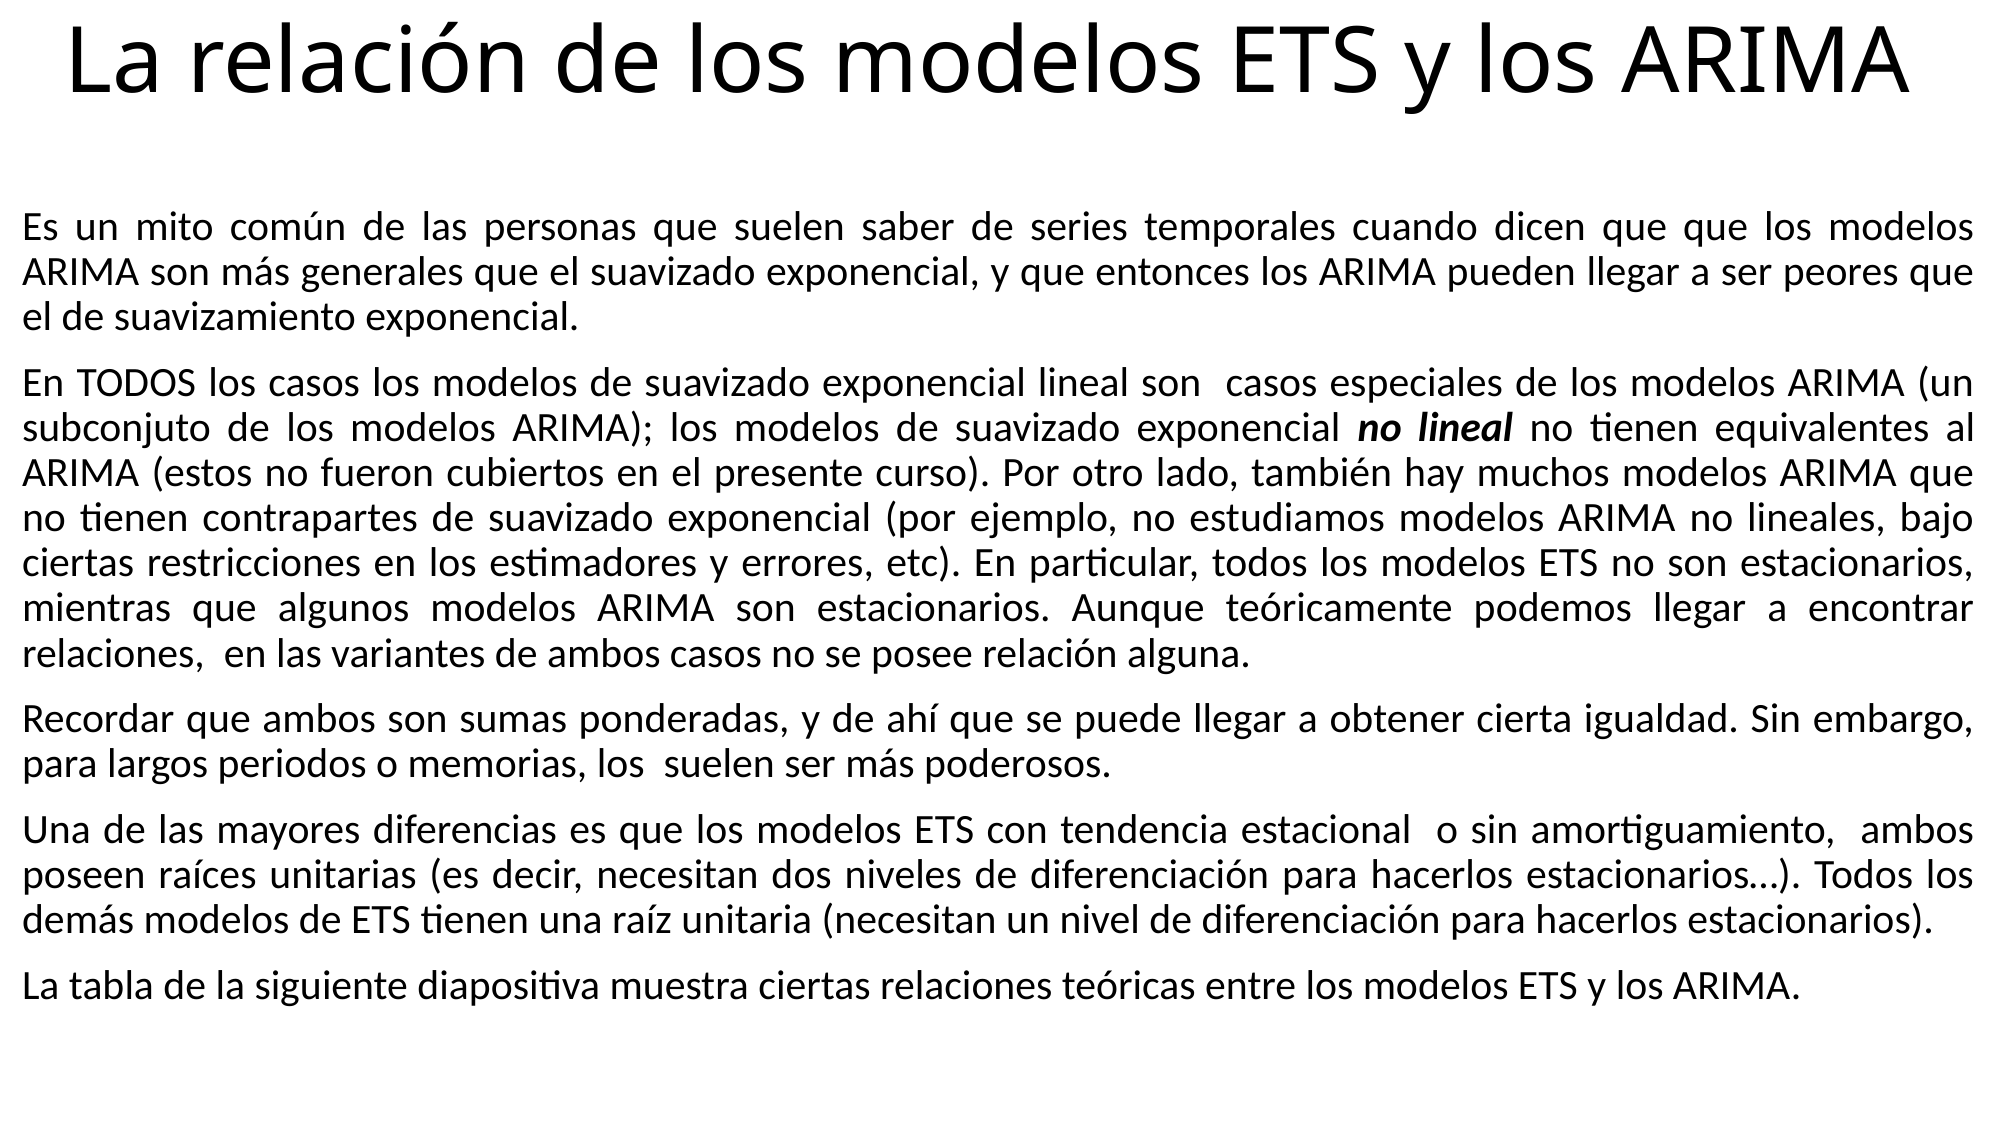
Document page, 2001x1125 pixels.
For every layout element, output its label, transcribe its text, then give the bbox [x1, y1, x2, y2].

text_box La relación de los modelos ETS y los ARIMA [0, 2, 2000, 123]
